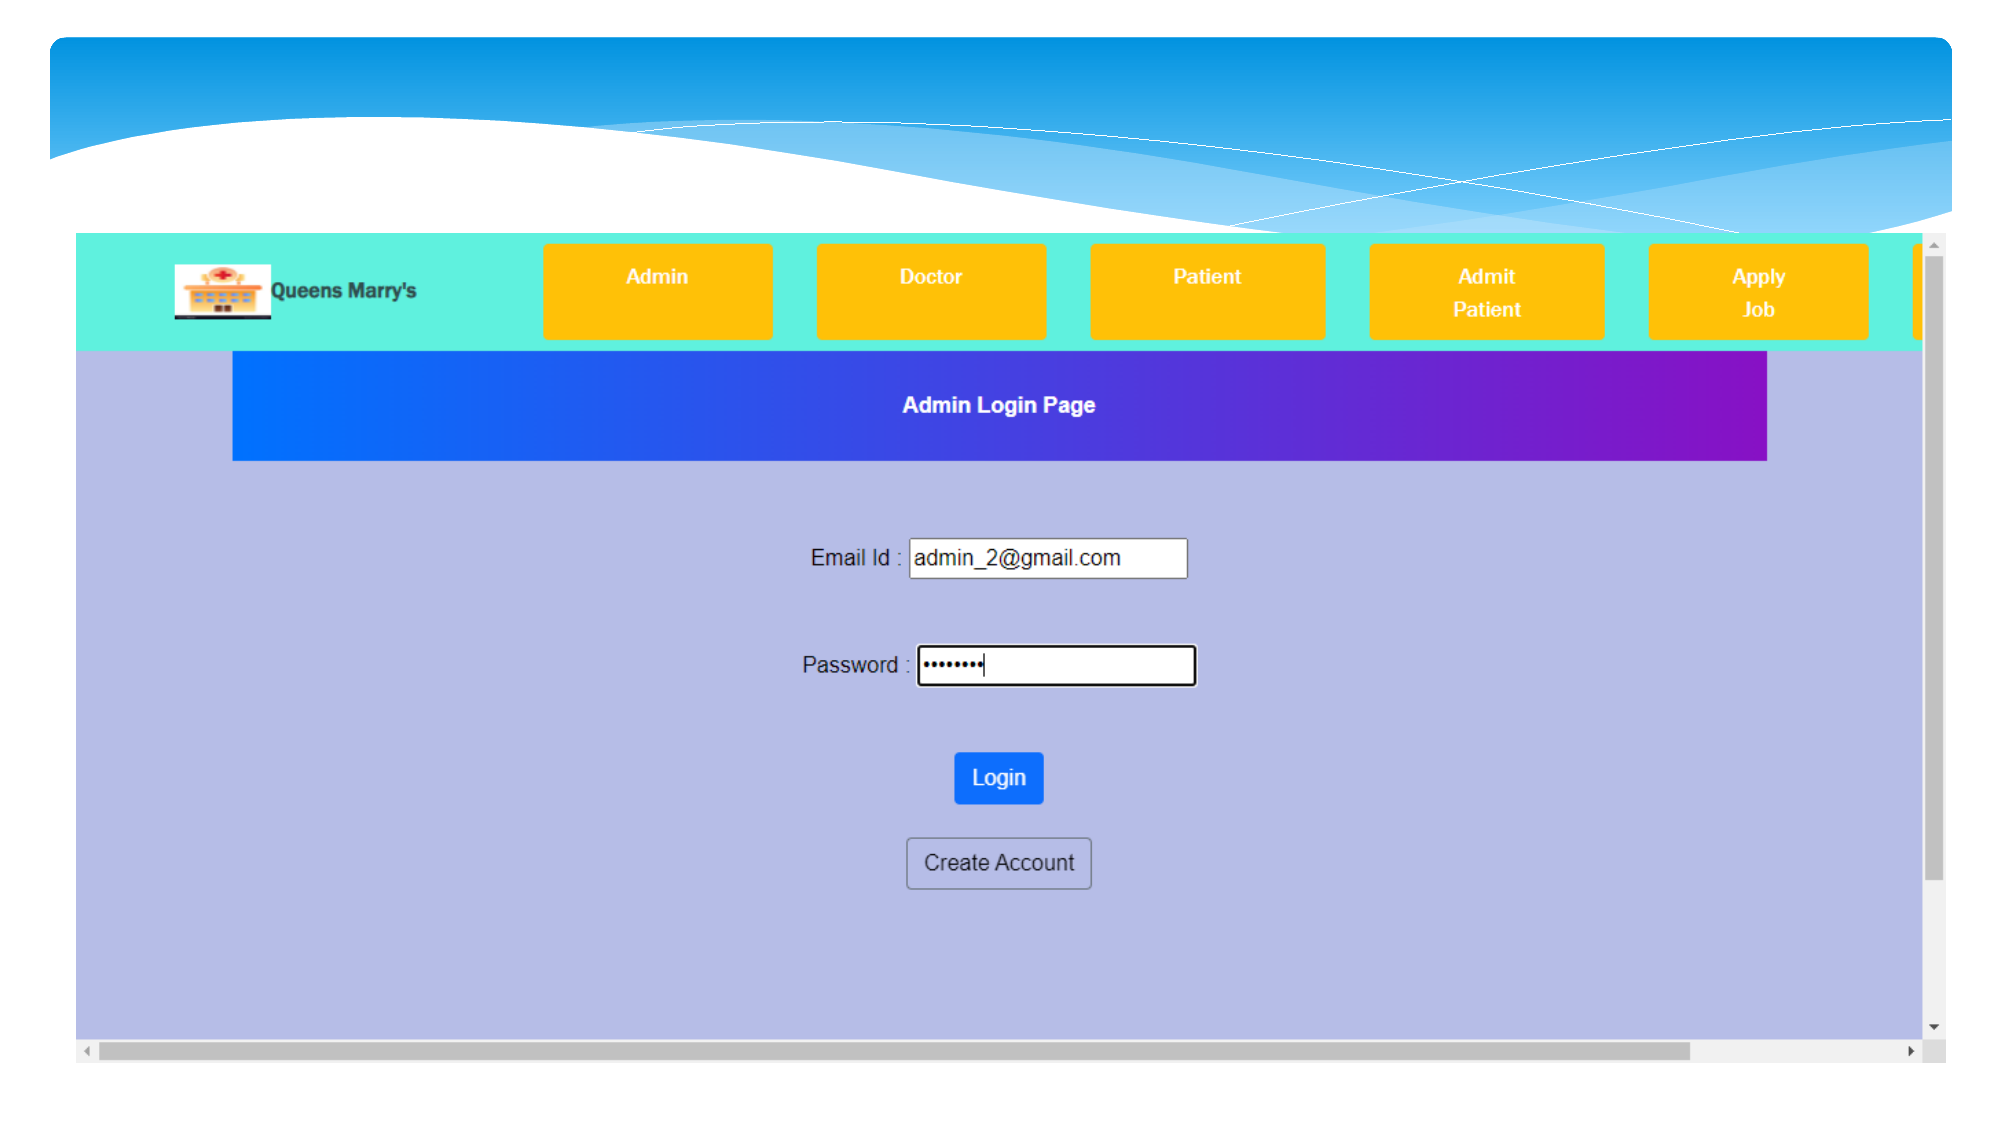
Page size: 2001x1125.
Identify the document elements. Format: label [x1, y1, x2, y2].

picture [76, 232, 1946, 1064]
